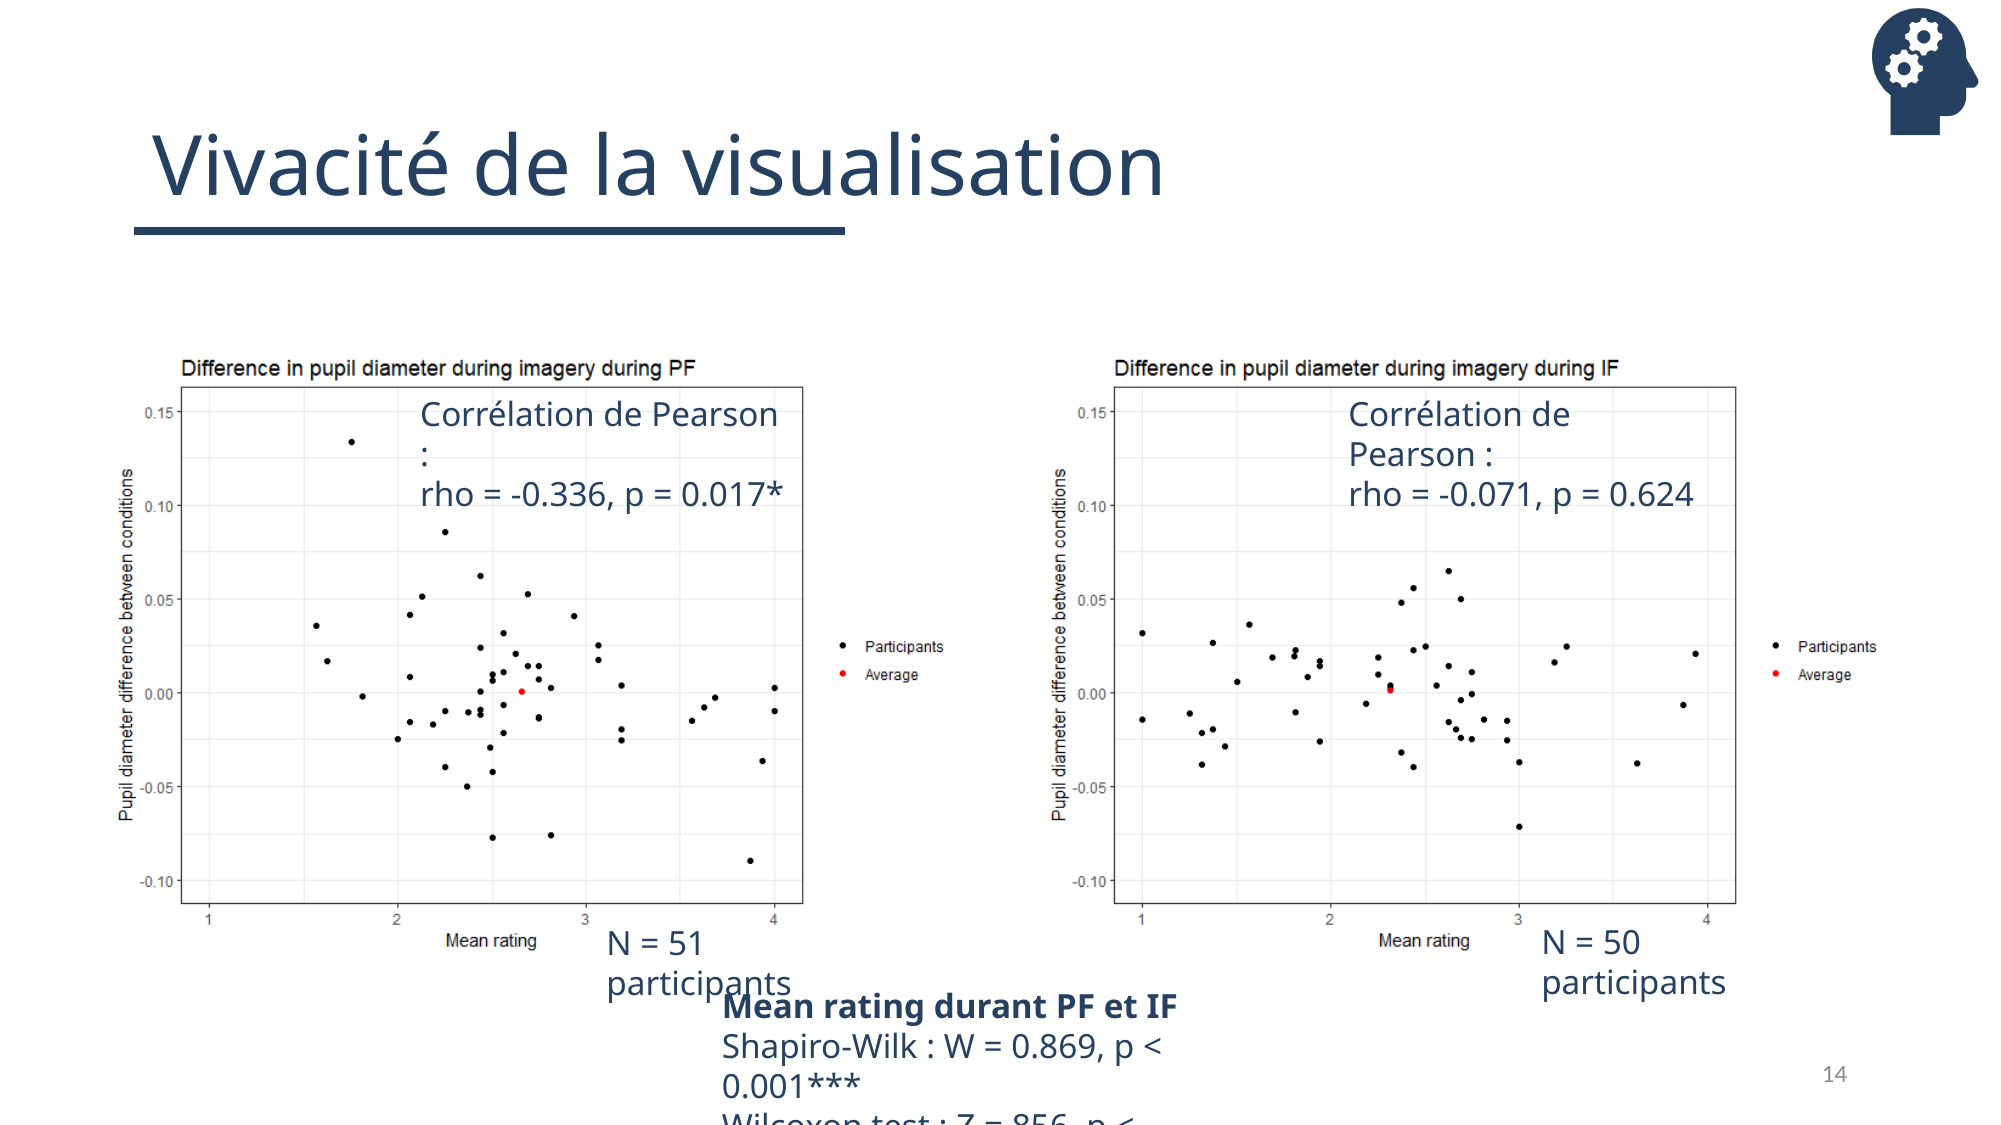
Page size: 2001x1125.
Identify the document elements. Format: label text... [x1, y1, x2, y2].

picture [1849, 0, 2000, 150]
slide_number 14 [1412, 1042, 1863, 1103]
title Vivacité de la visualisation [137, 59, 1863, 278]
text_box [134, 227, 845, 235]
text_box N = 50 participants [1526, 959, 1799, 1009]
picture [1041, 349, 1892, 959]
text_box N = 51 participants [591, 959, 864, 1010]
picture [107, 349, 959, 959]
text_box Mean rating durant PF et IF Shapiro-Wilk : W = 0.869, p < 0.001*** Wilcoxon test : Z = 856, p < 0.001*** [707, 978, 1293, 1125]
